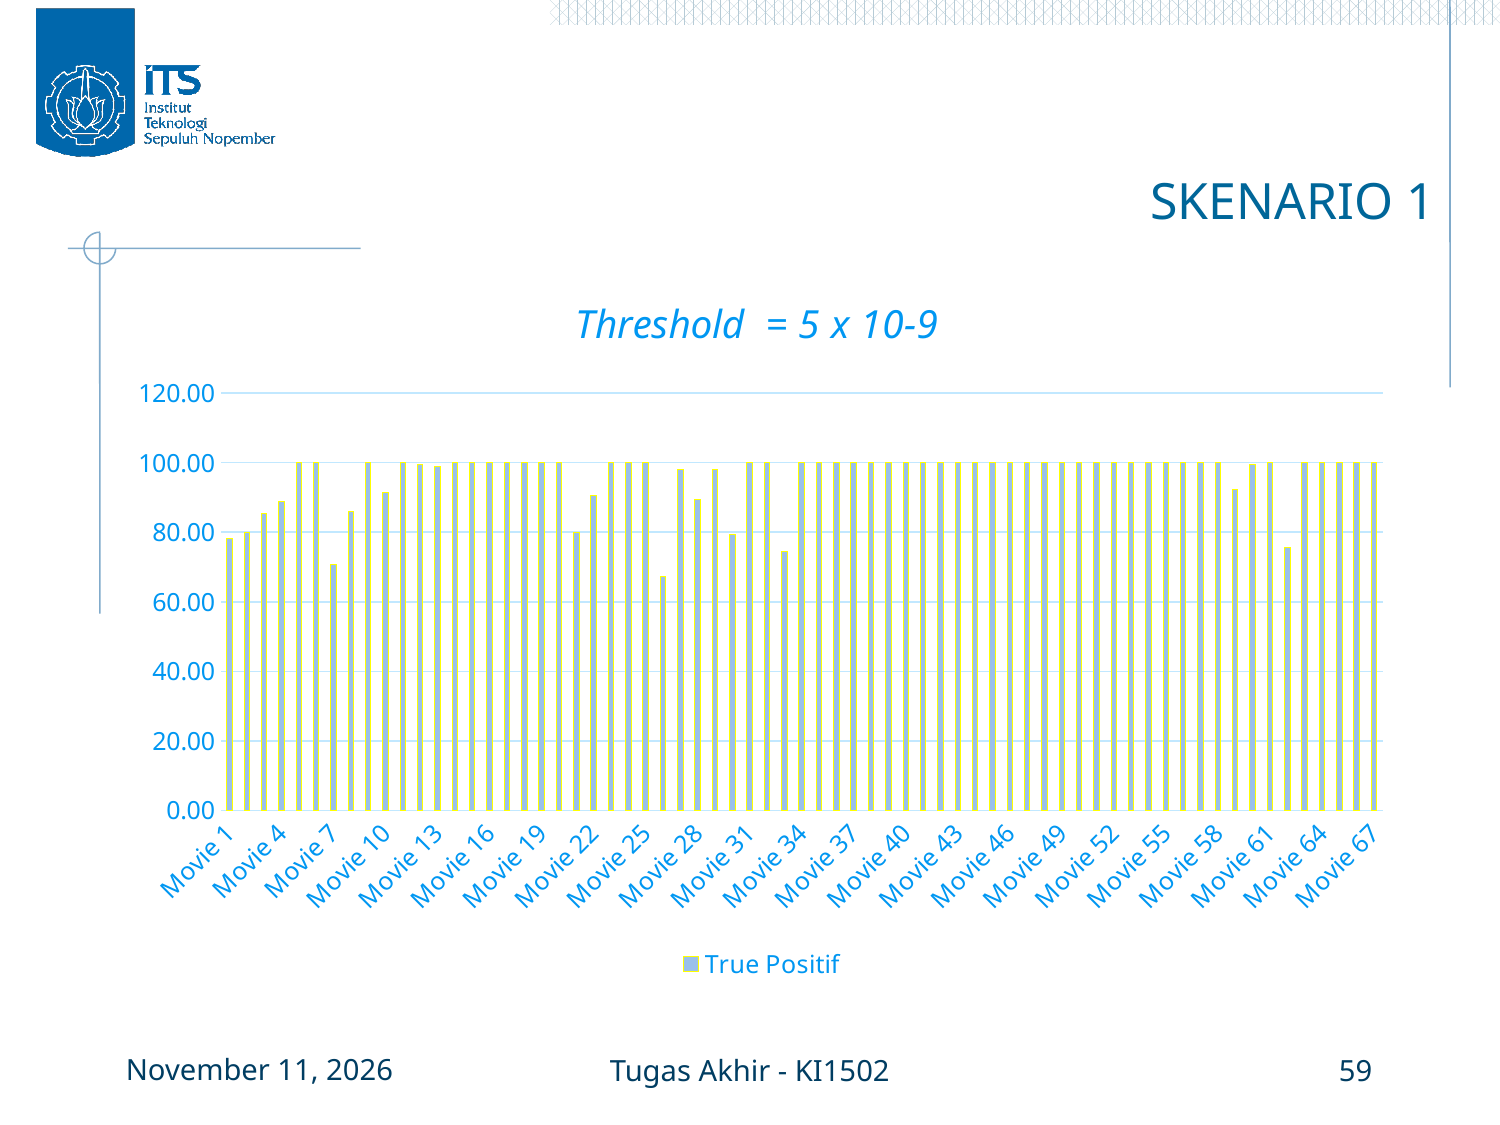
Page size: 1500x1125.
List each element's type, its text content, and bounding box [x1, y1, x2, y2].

slide_number 59 [1074, 1025, 1388, 1100]
chart [112, 262, 1413, 988]
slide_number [110, 1023, 424, 1099]
title SKENARIO 1 [174, 50, 1450, 238]
footer Tugas Akhir - KI1502 [512, 1025, 988, 1100]
picture [27, 0, 282, 165]
